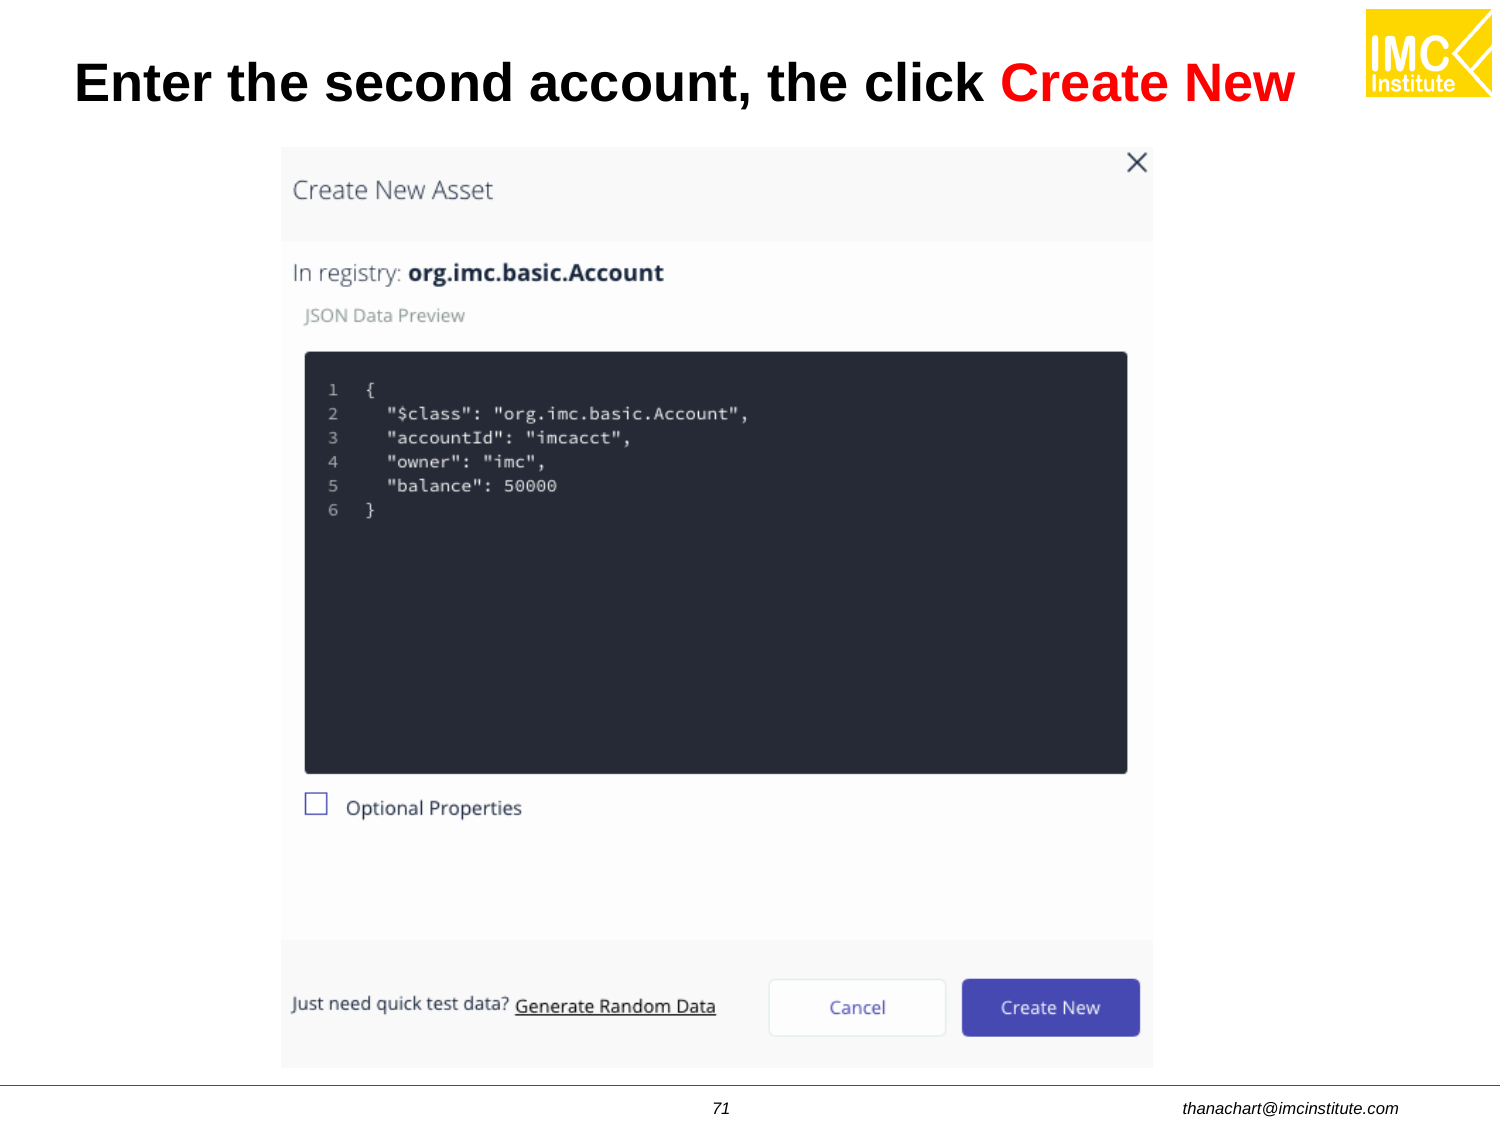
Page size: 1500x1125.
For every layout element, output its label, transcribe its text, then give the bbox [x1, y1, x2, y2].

picture [281, 147, 1153, 1069]
text_box Enter the second account, the click Create New [59, 47, 1470, 202]
picture [1366, 9, 1492, 97]
